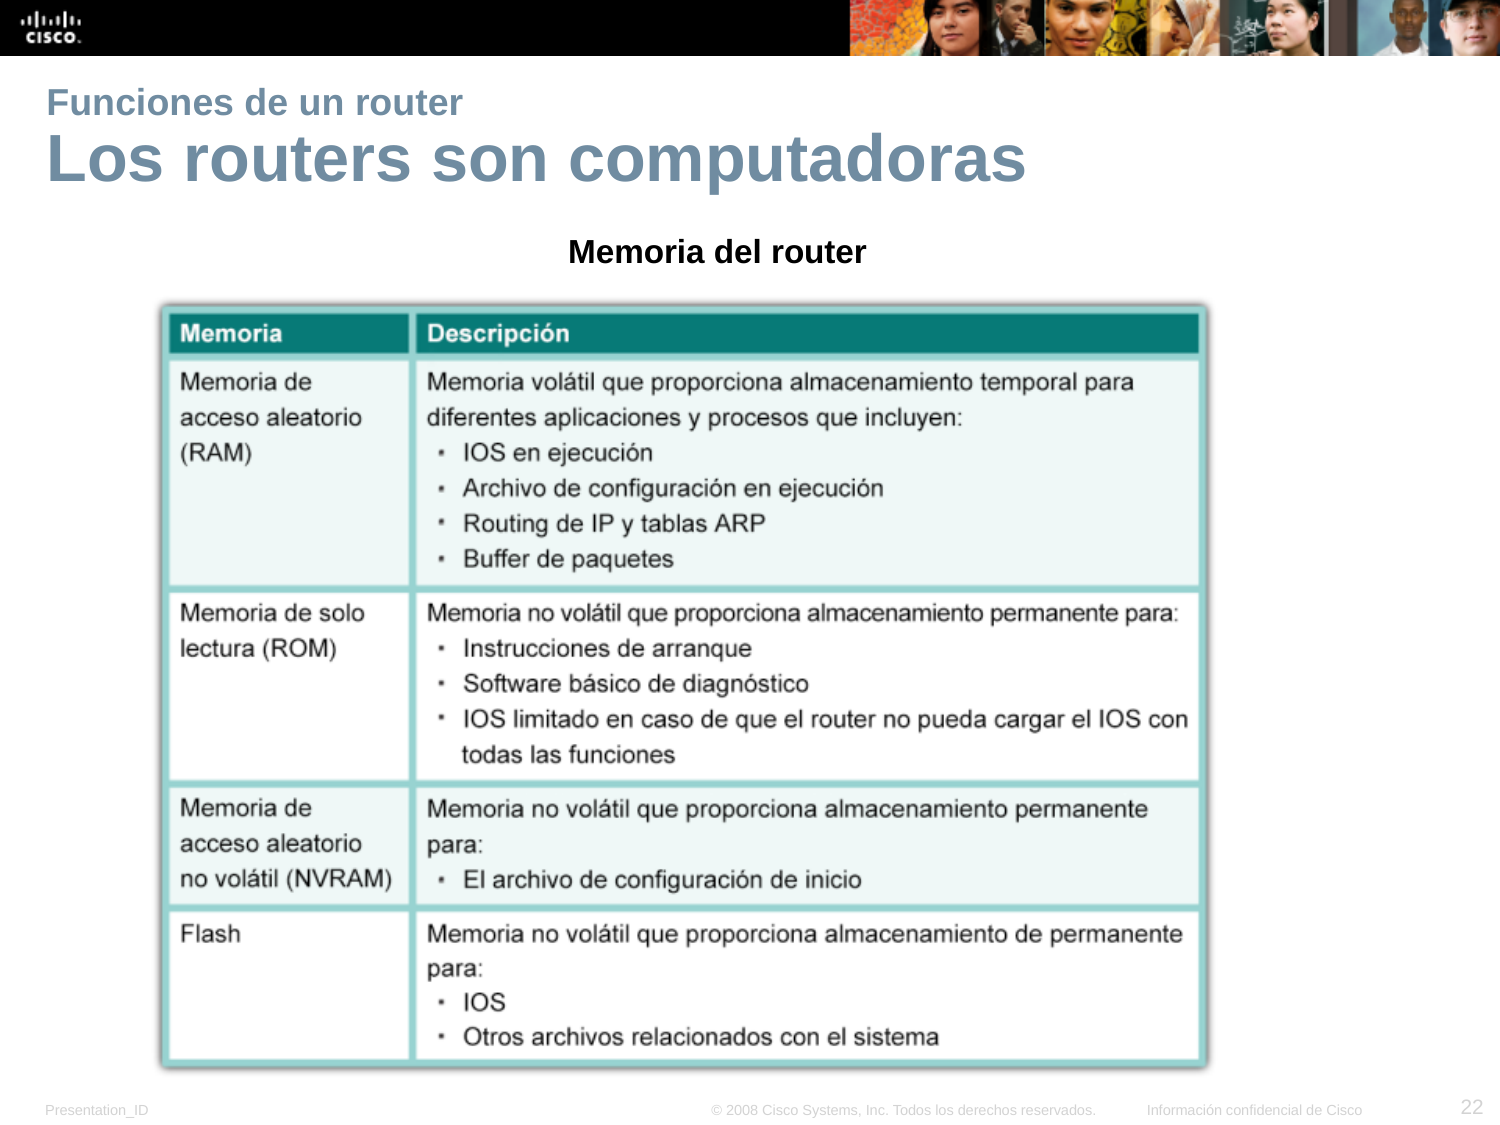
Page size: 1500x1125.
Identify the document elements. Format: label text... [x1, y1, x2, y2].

title Funciones de un router Los routers son computadoras [33, 64, 1473, 203]
picture [0, 0, 1500, 56]
text_box Memoria del router [354, 227, 1082, 277]
picture [133, 278, 1231, 1082]
